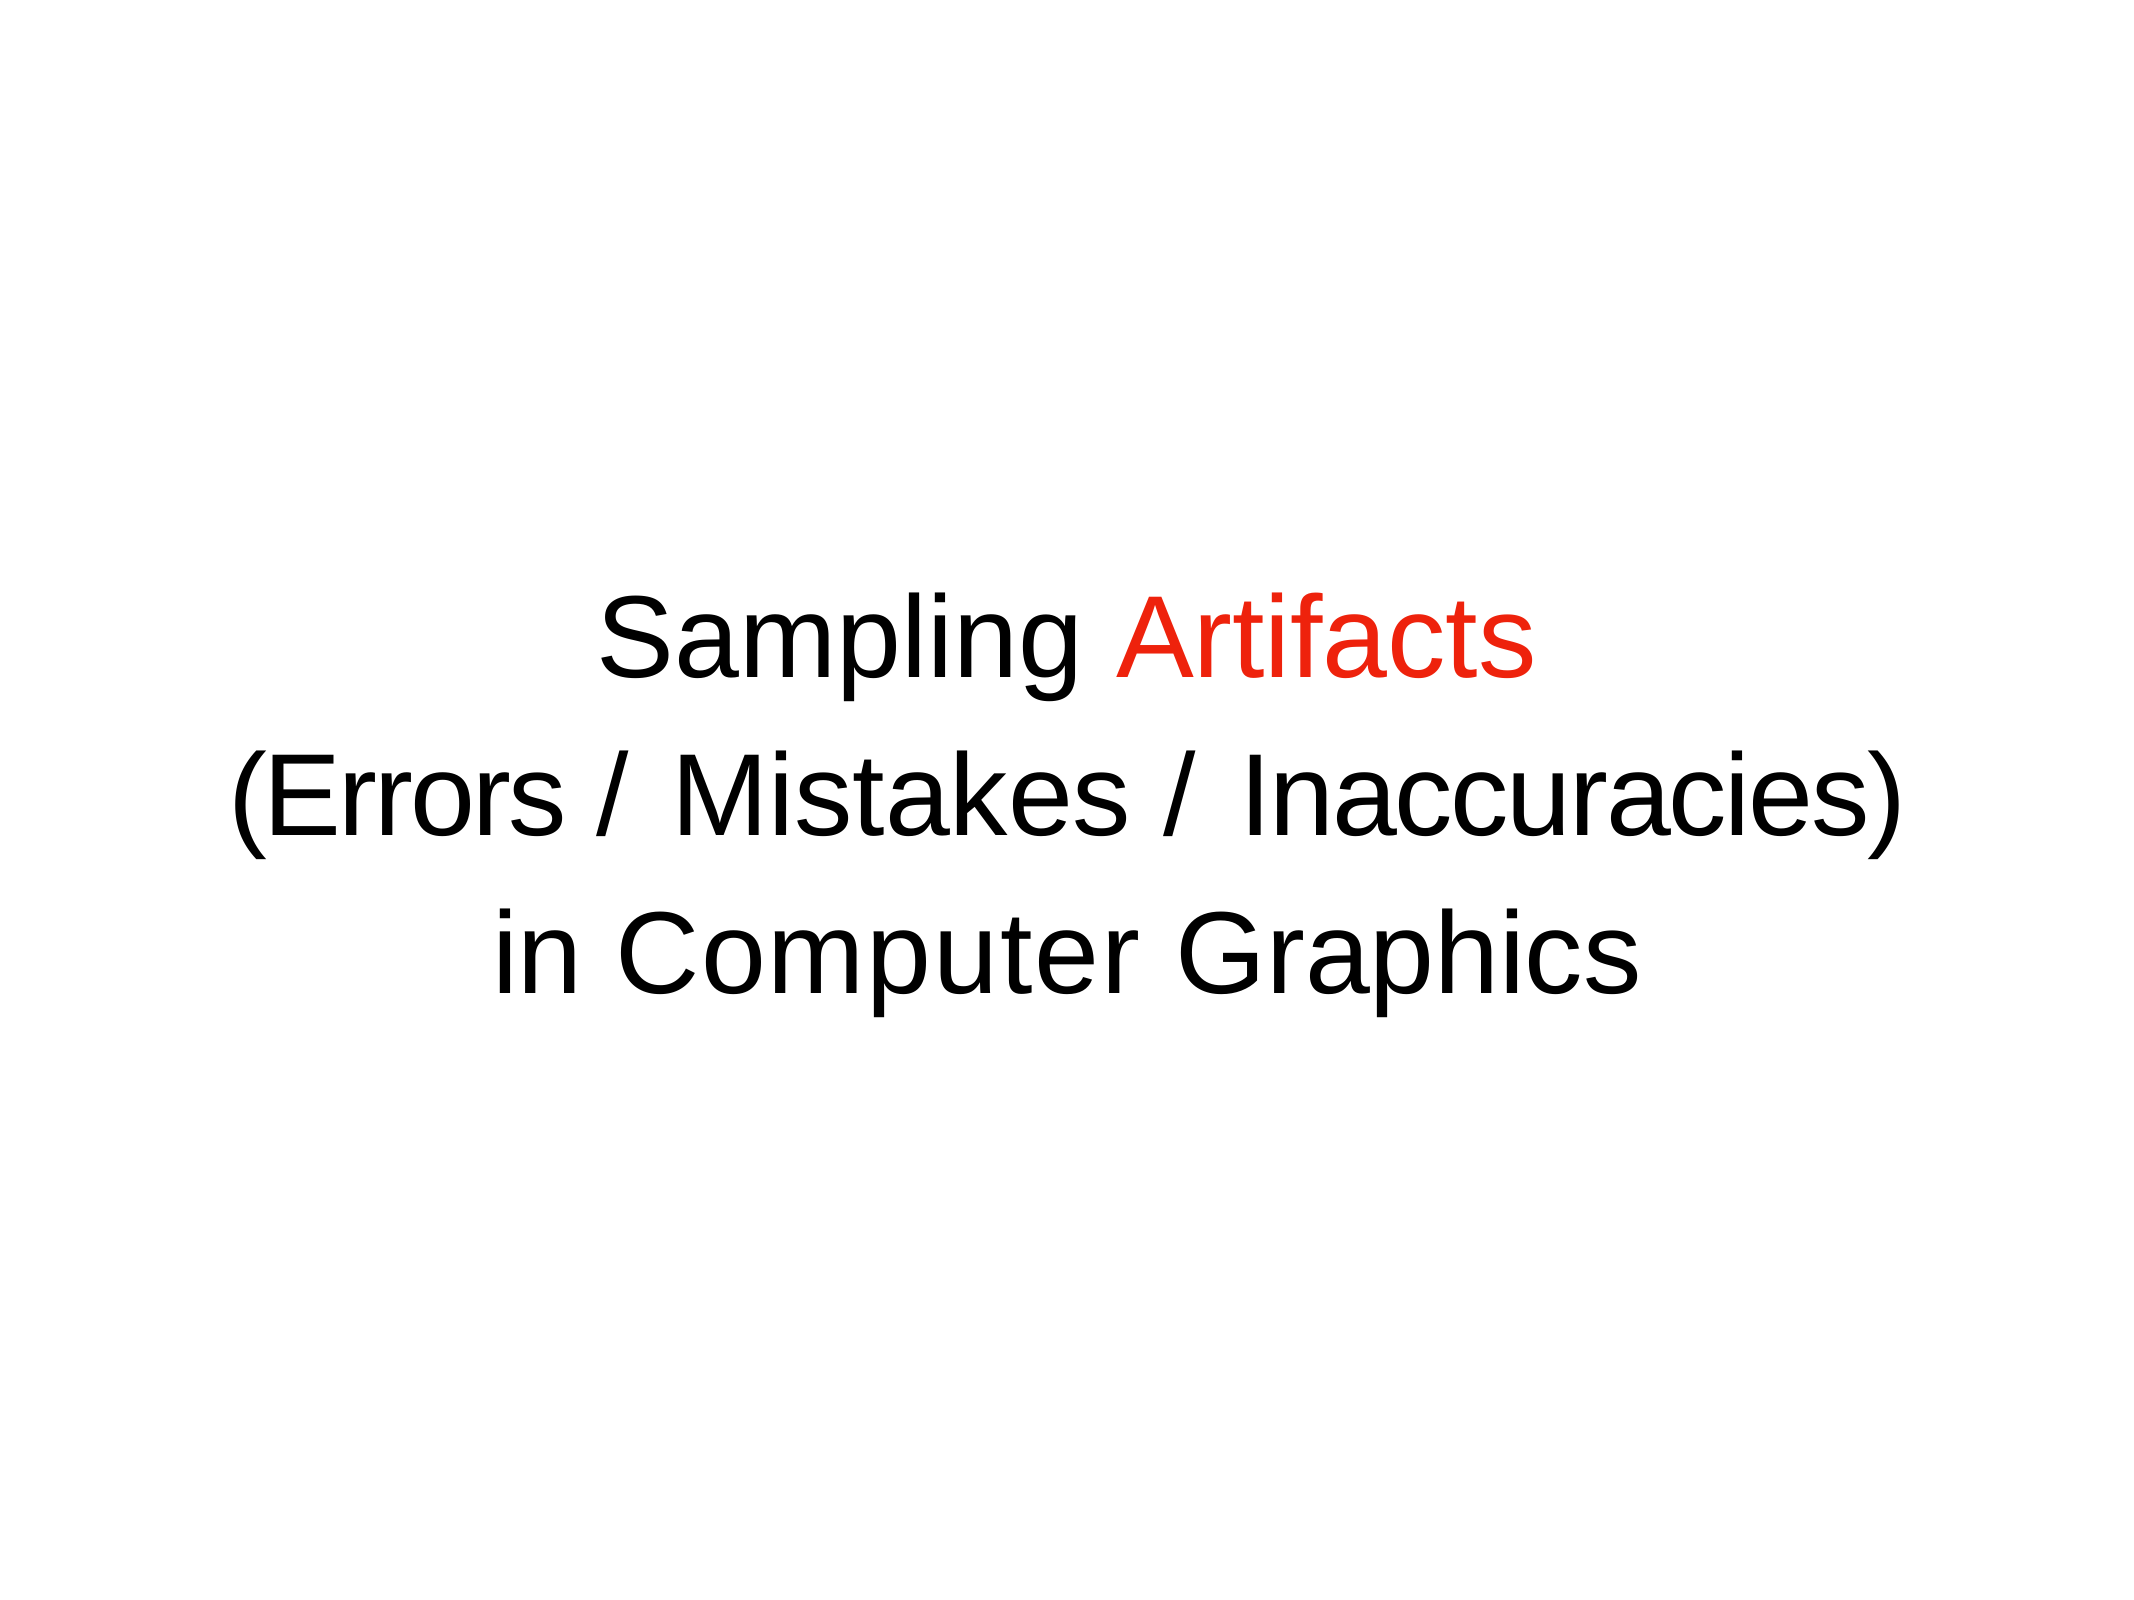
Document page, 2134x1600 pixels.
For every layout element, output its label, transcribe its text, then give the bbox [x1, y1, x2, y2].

title Sampling Artifacts (Errors / Mistakes / Inaccuracies) in Computer Graphics [170, 540, 1963, 1017]
